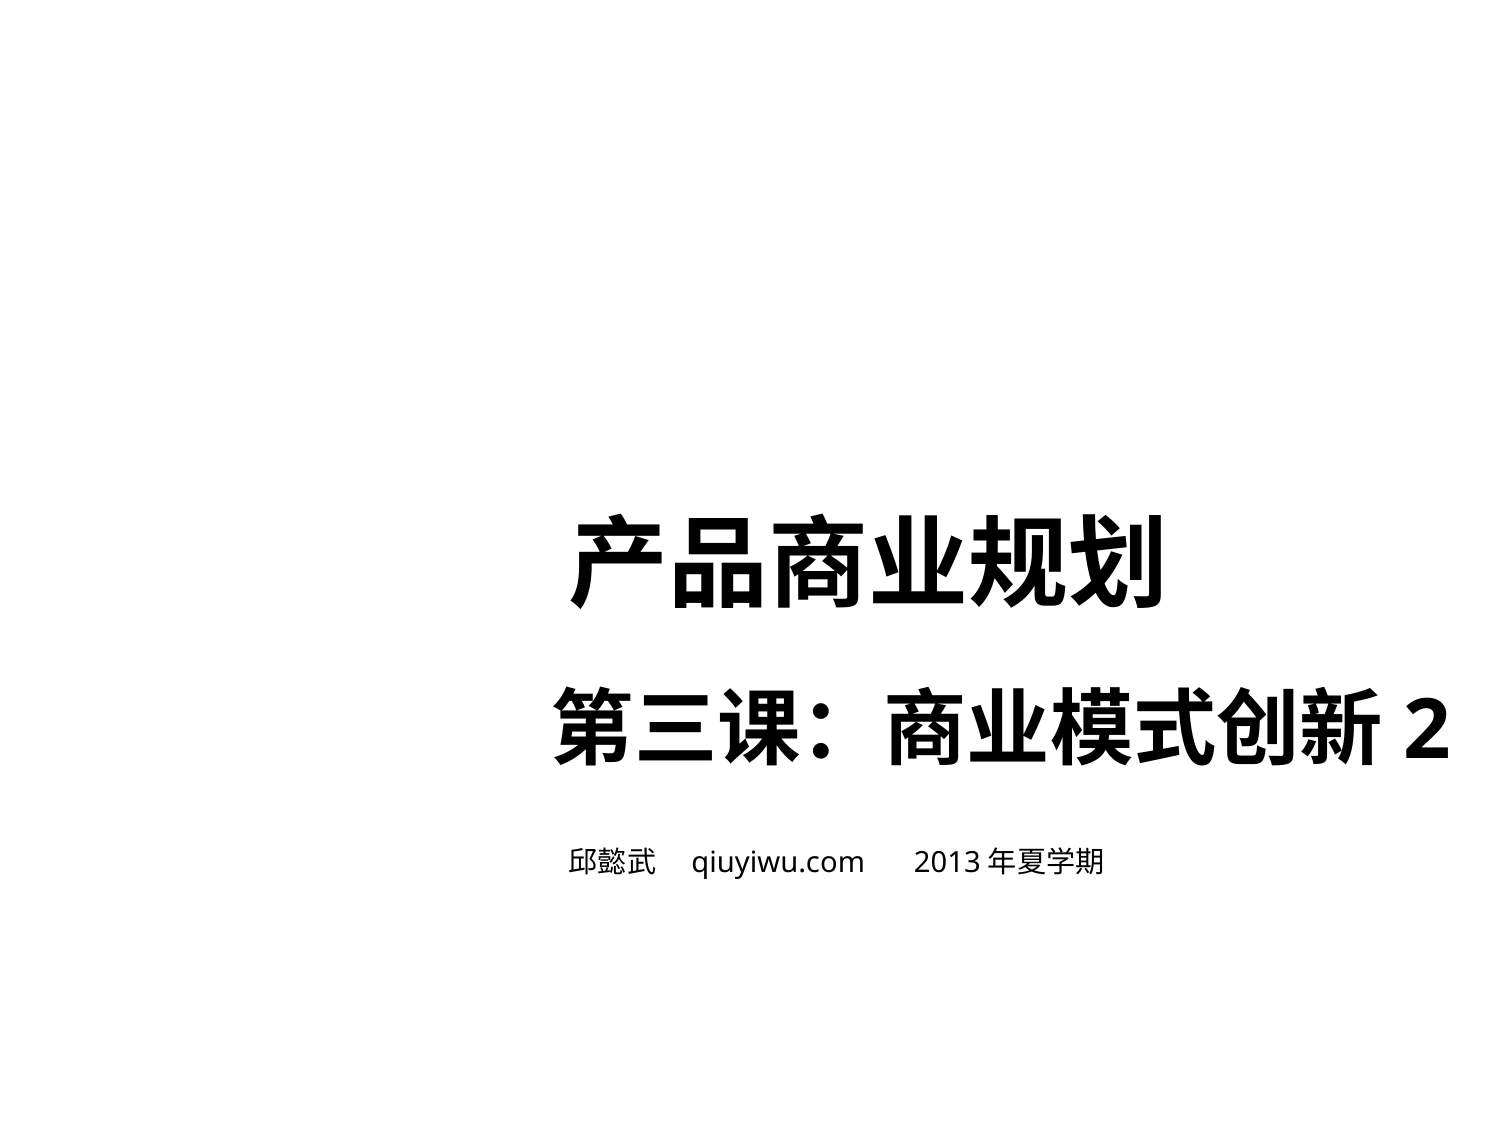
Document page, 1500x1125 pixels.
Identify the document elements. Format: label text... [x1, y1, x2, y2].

text_box 第三课：商业模式创新2 [536, 667, 1466, 783]
text_box qiuyiwu.com [710, 843, 913, 891]
text_box 邱懿武 [568, 843, 710, 891]
text_box 产品商业规划 [553, 492, 1184, 627]
text_box 2013年夏学期 [913, 843, 1122, 891]
